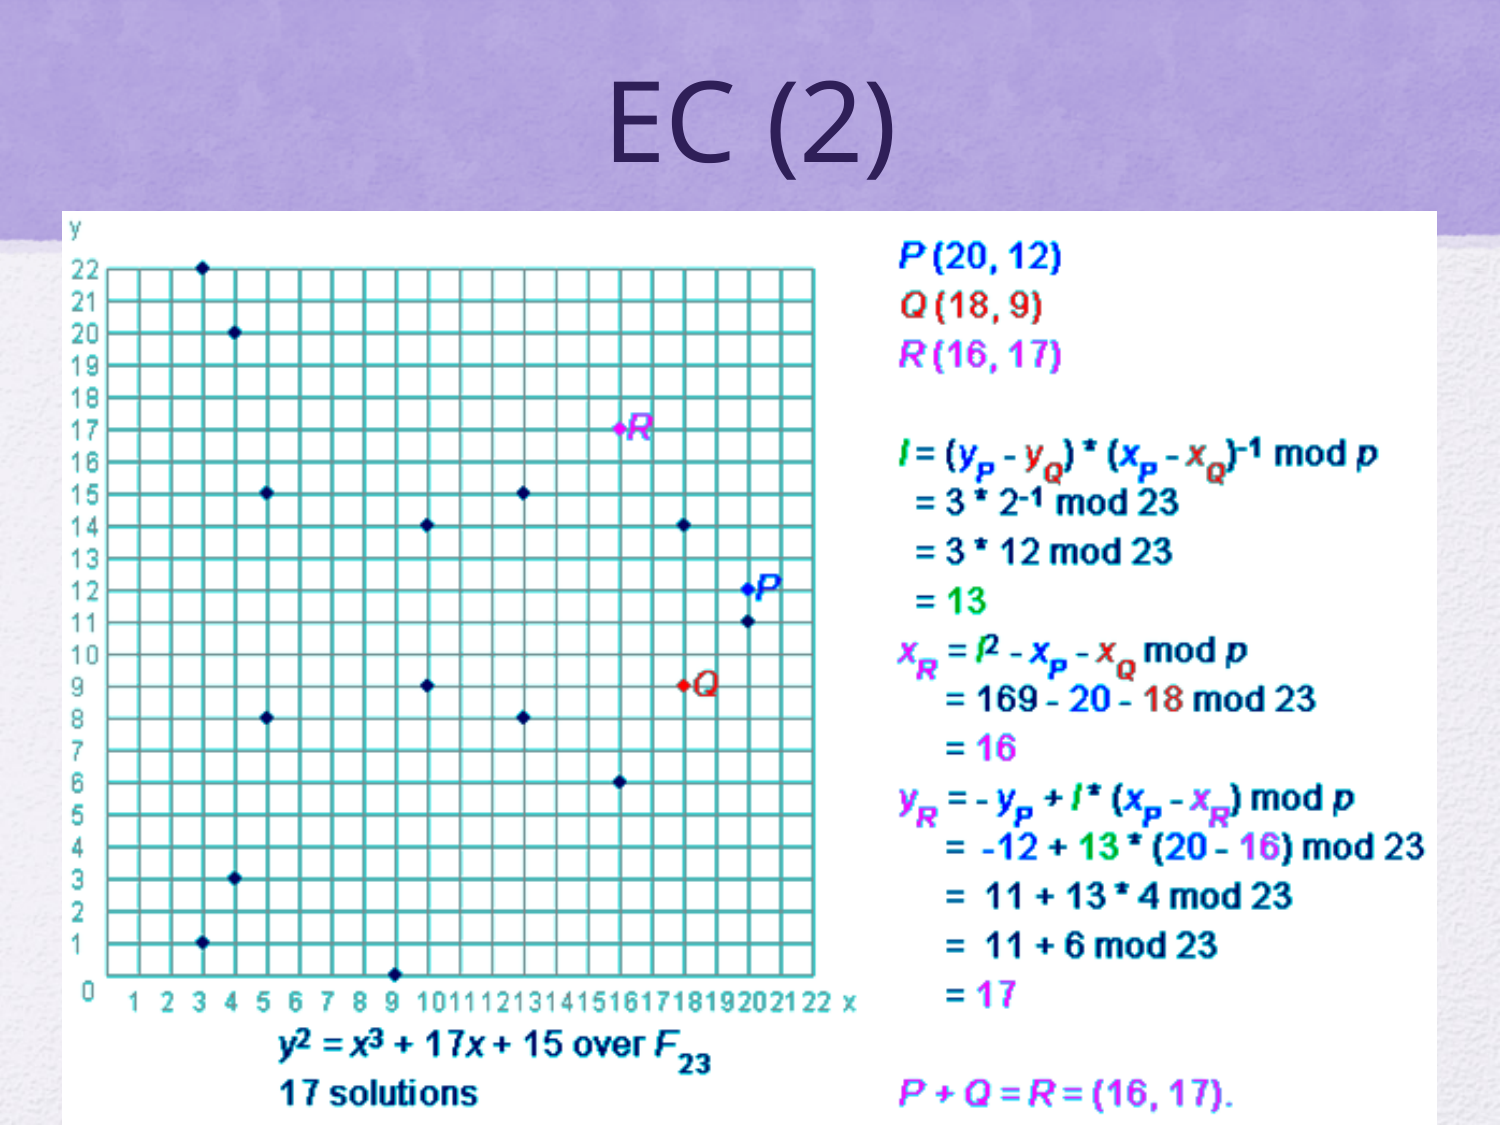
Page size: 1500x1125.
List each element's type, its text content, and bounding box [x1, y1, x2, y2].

picture [0, 209, 1500, 1125]
title EC (2) [129, 6, 1373, 208]
